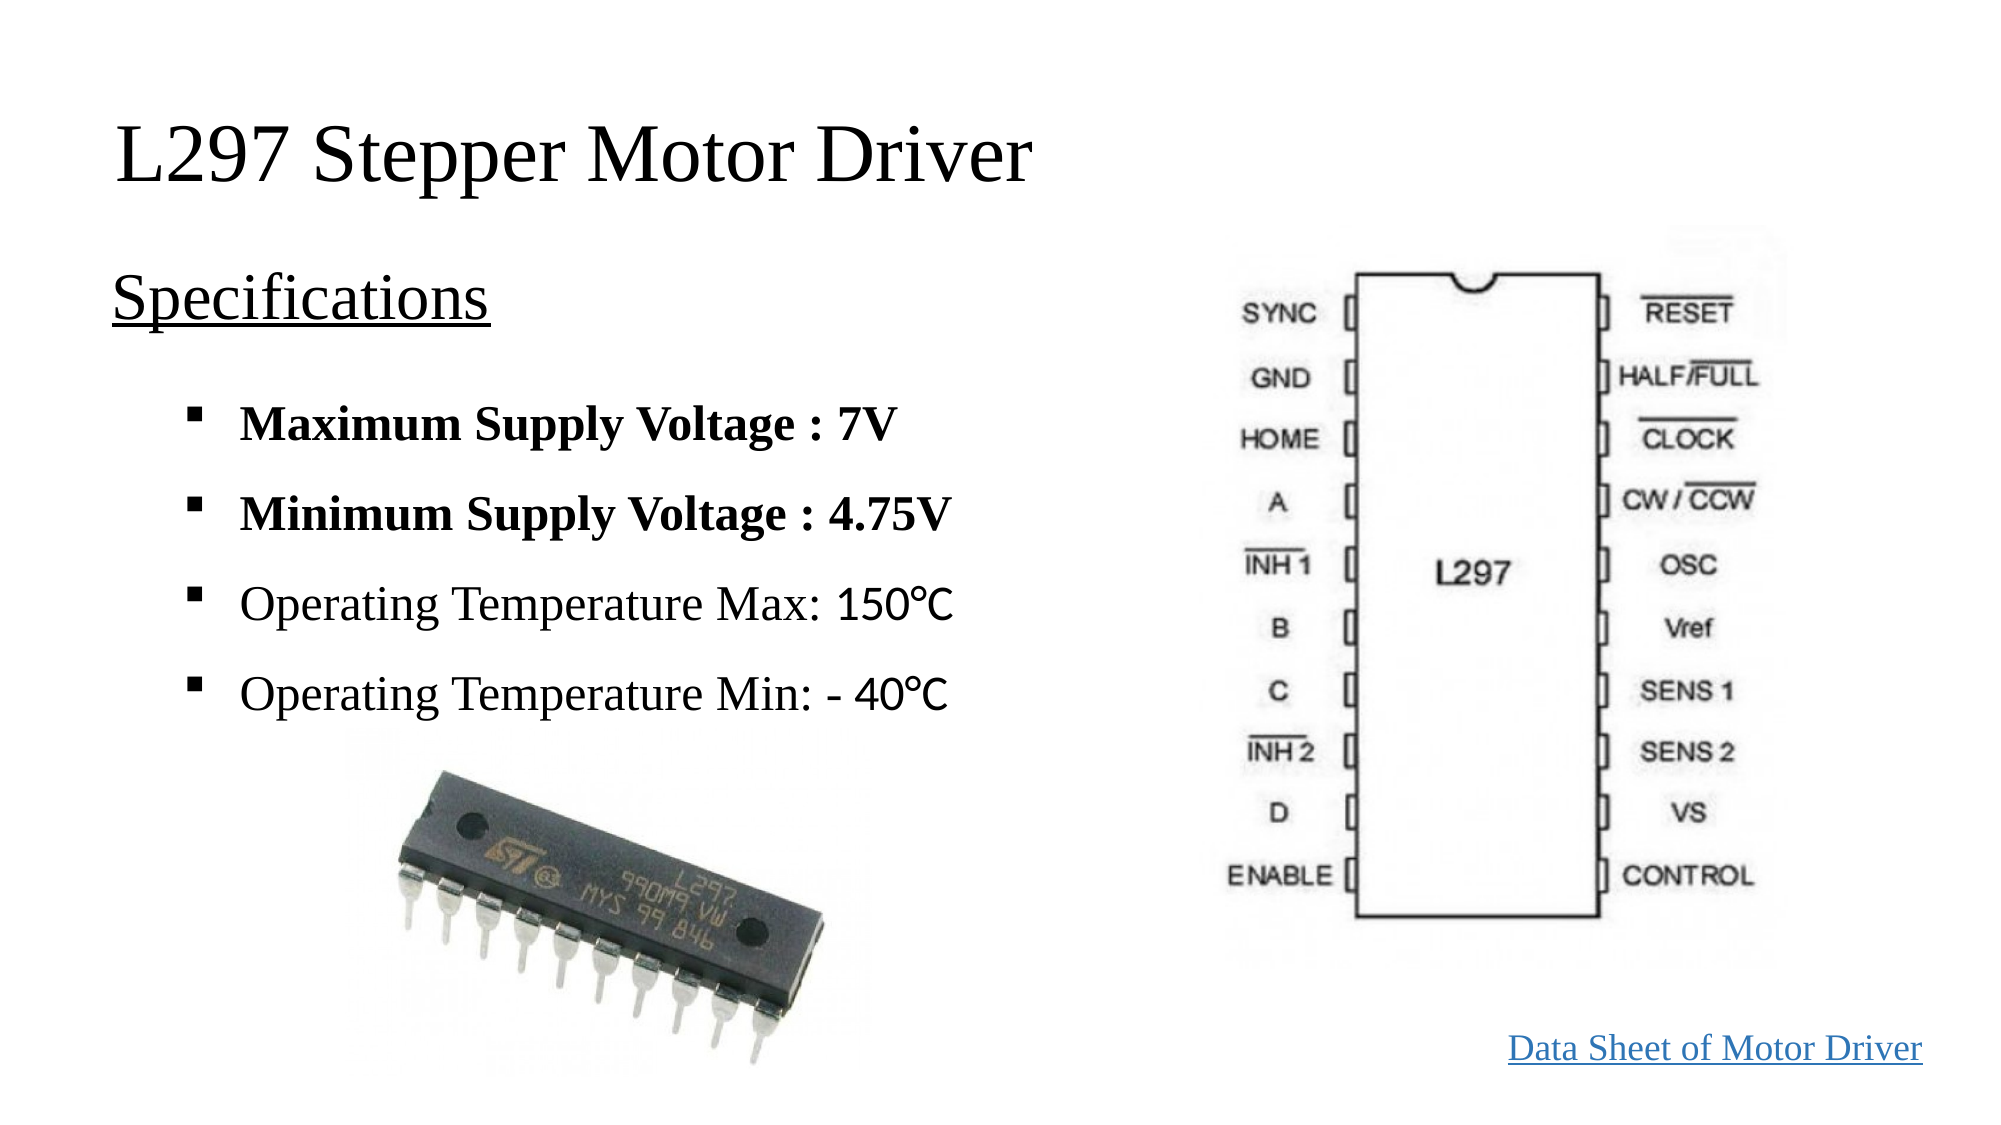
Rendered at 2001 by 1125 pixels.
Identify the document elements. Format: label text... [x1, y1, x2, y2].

text_box Specifications [96, 245, 506, 341]
text_box Data Sheet of Motor Driver [1492, 1015, 1989, 1076]
picture [1100, 225, 1885, 969]
text_box L297 Stepper Motor Driver [100, 90, 1050, 206]
text_box Maximum Supply Voltage : 7V Minimum Supply Voltage : 4.75V Operating Temperature Max: 150°C Operating Temperature Min: - 40°C [168, 353, 970, 864]
picture [345, 728, 872, 1077]
